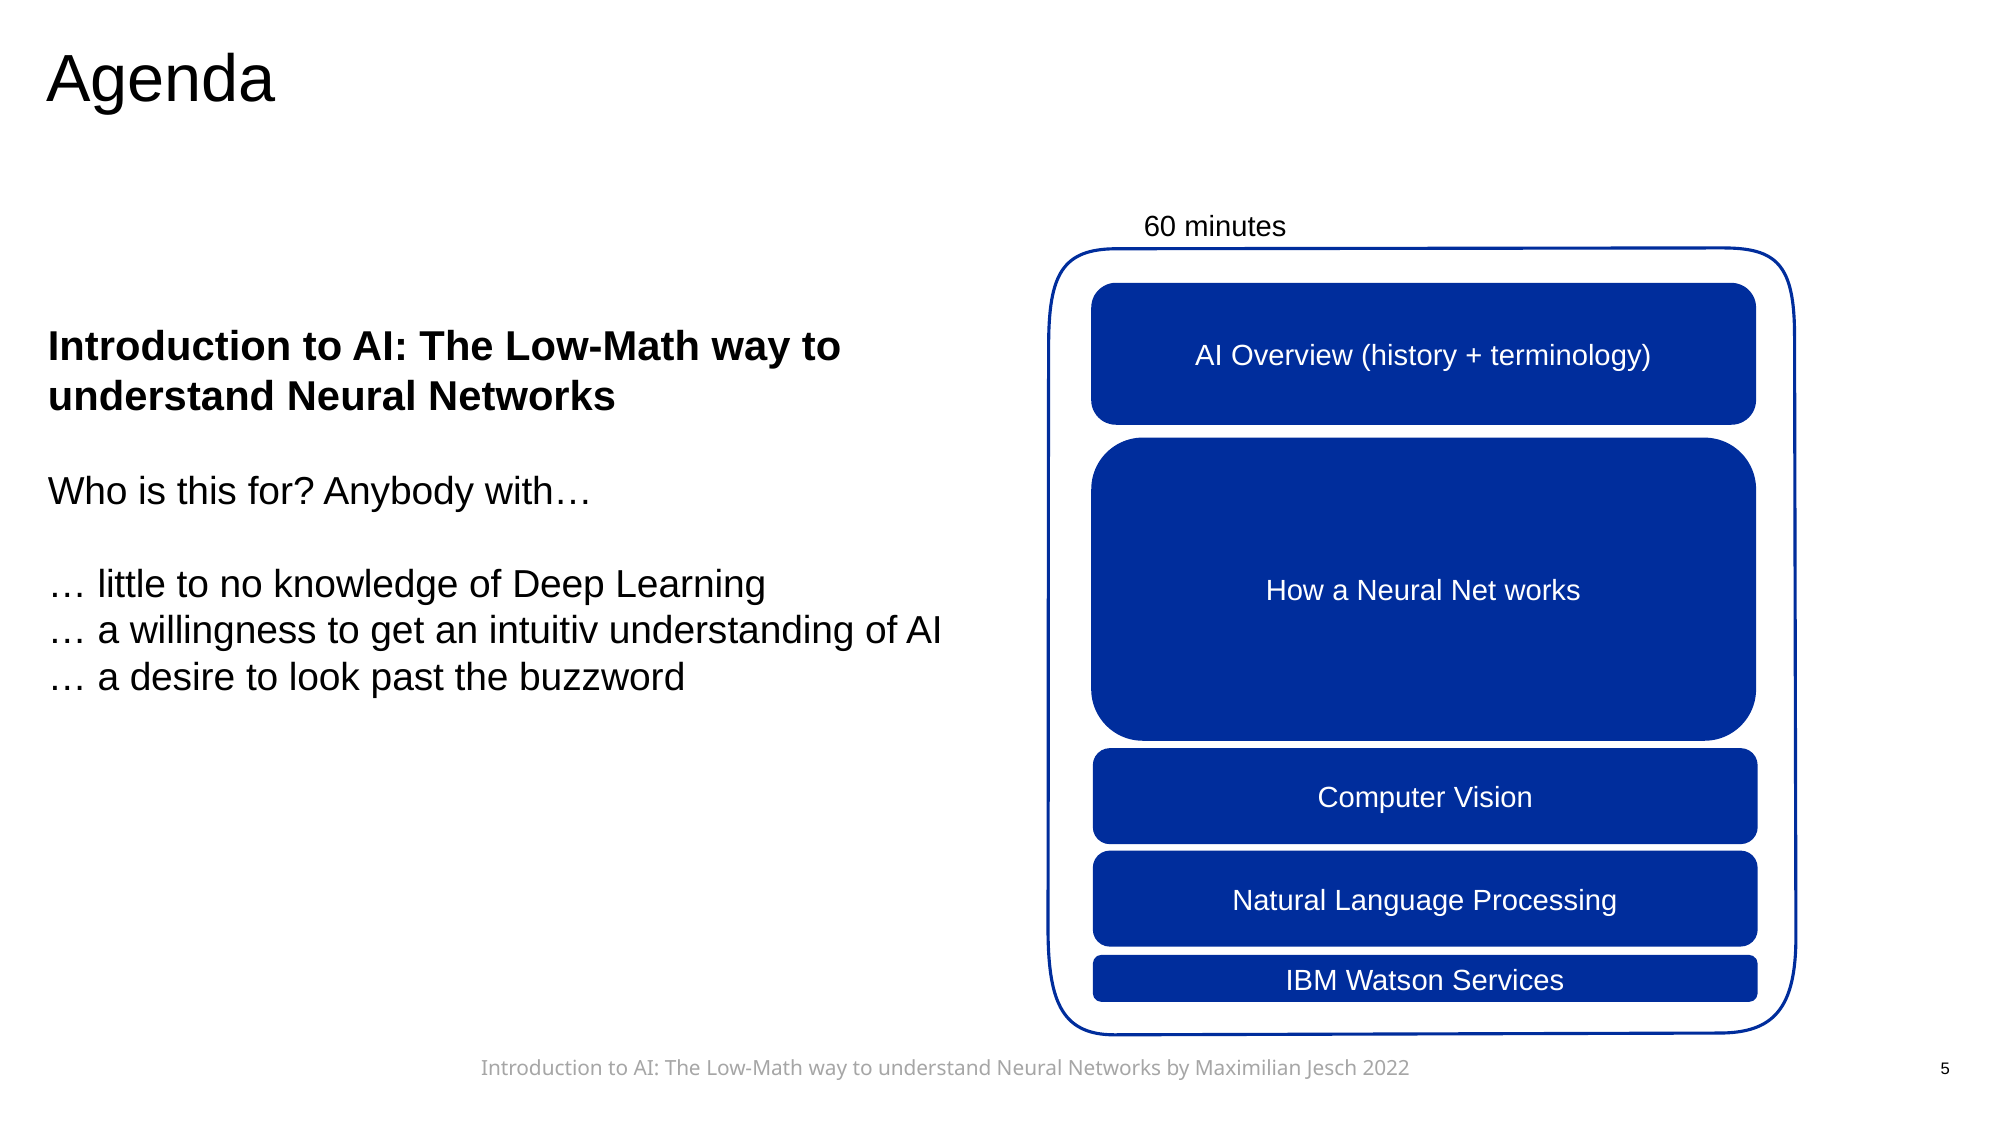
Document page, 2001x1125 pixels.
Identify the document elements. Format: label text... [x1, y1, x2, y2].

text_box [1047, 191, 1797, 1035]
list Introduction to AI: The Low-Math way to understand Neural Networks Who is this for? Anybody with… … little to no knowledge of Deep Learning … a willingness to get an intuitiv understanding of AI … a desire to look past the buzzword [48, 272, 1000, 984]
title Agenda [46, 43, 952, 219]
slide_number 5 [1550, 1050, 1950, 1087]
text_box Introduction to AI: The Low-Math way to understand Neural Networks by Maximilian Jesch 2022 [466, 1047, 1491, 1088]
